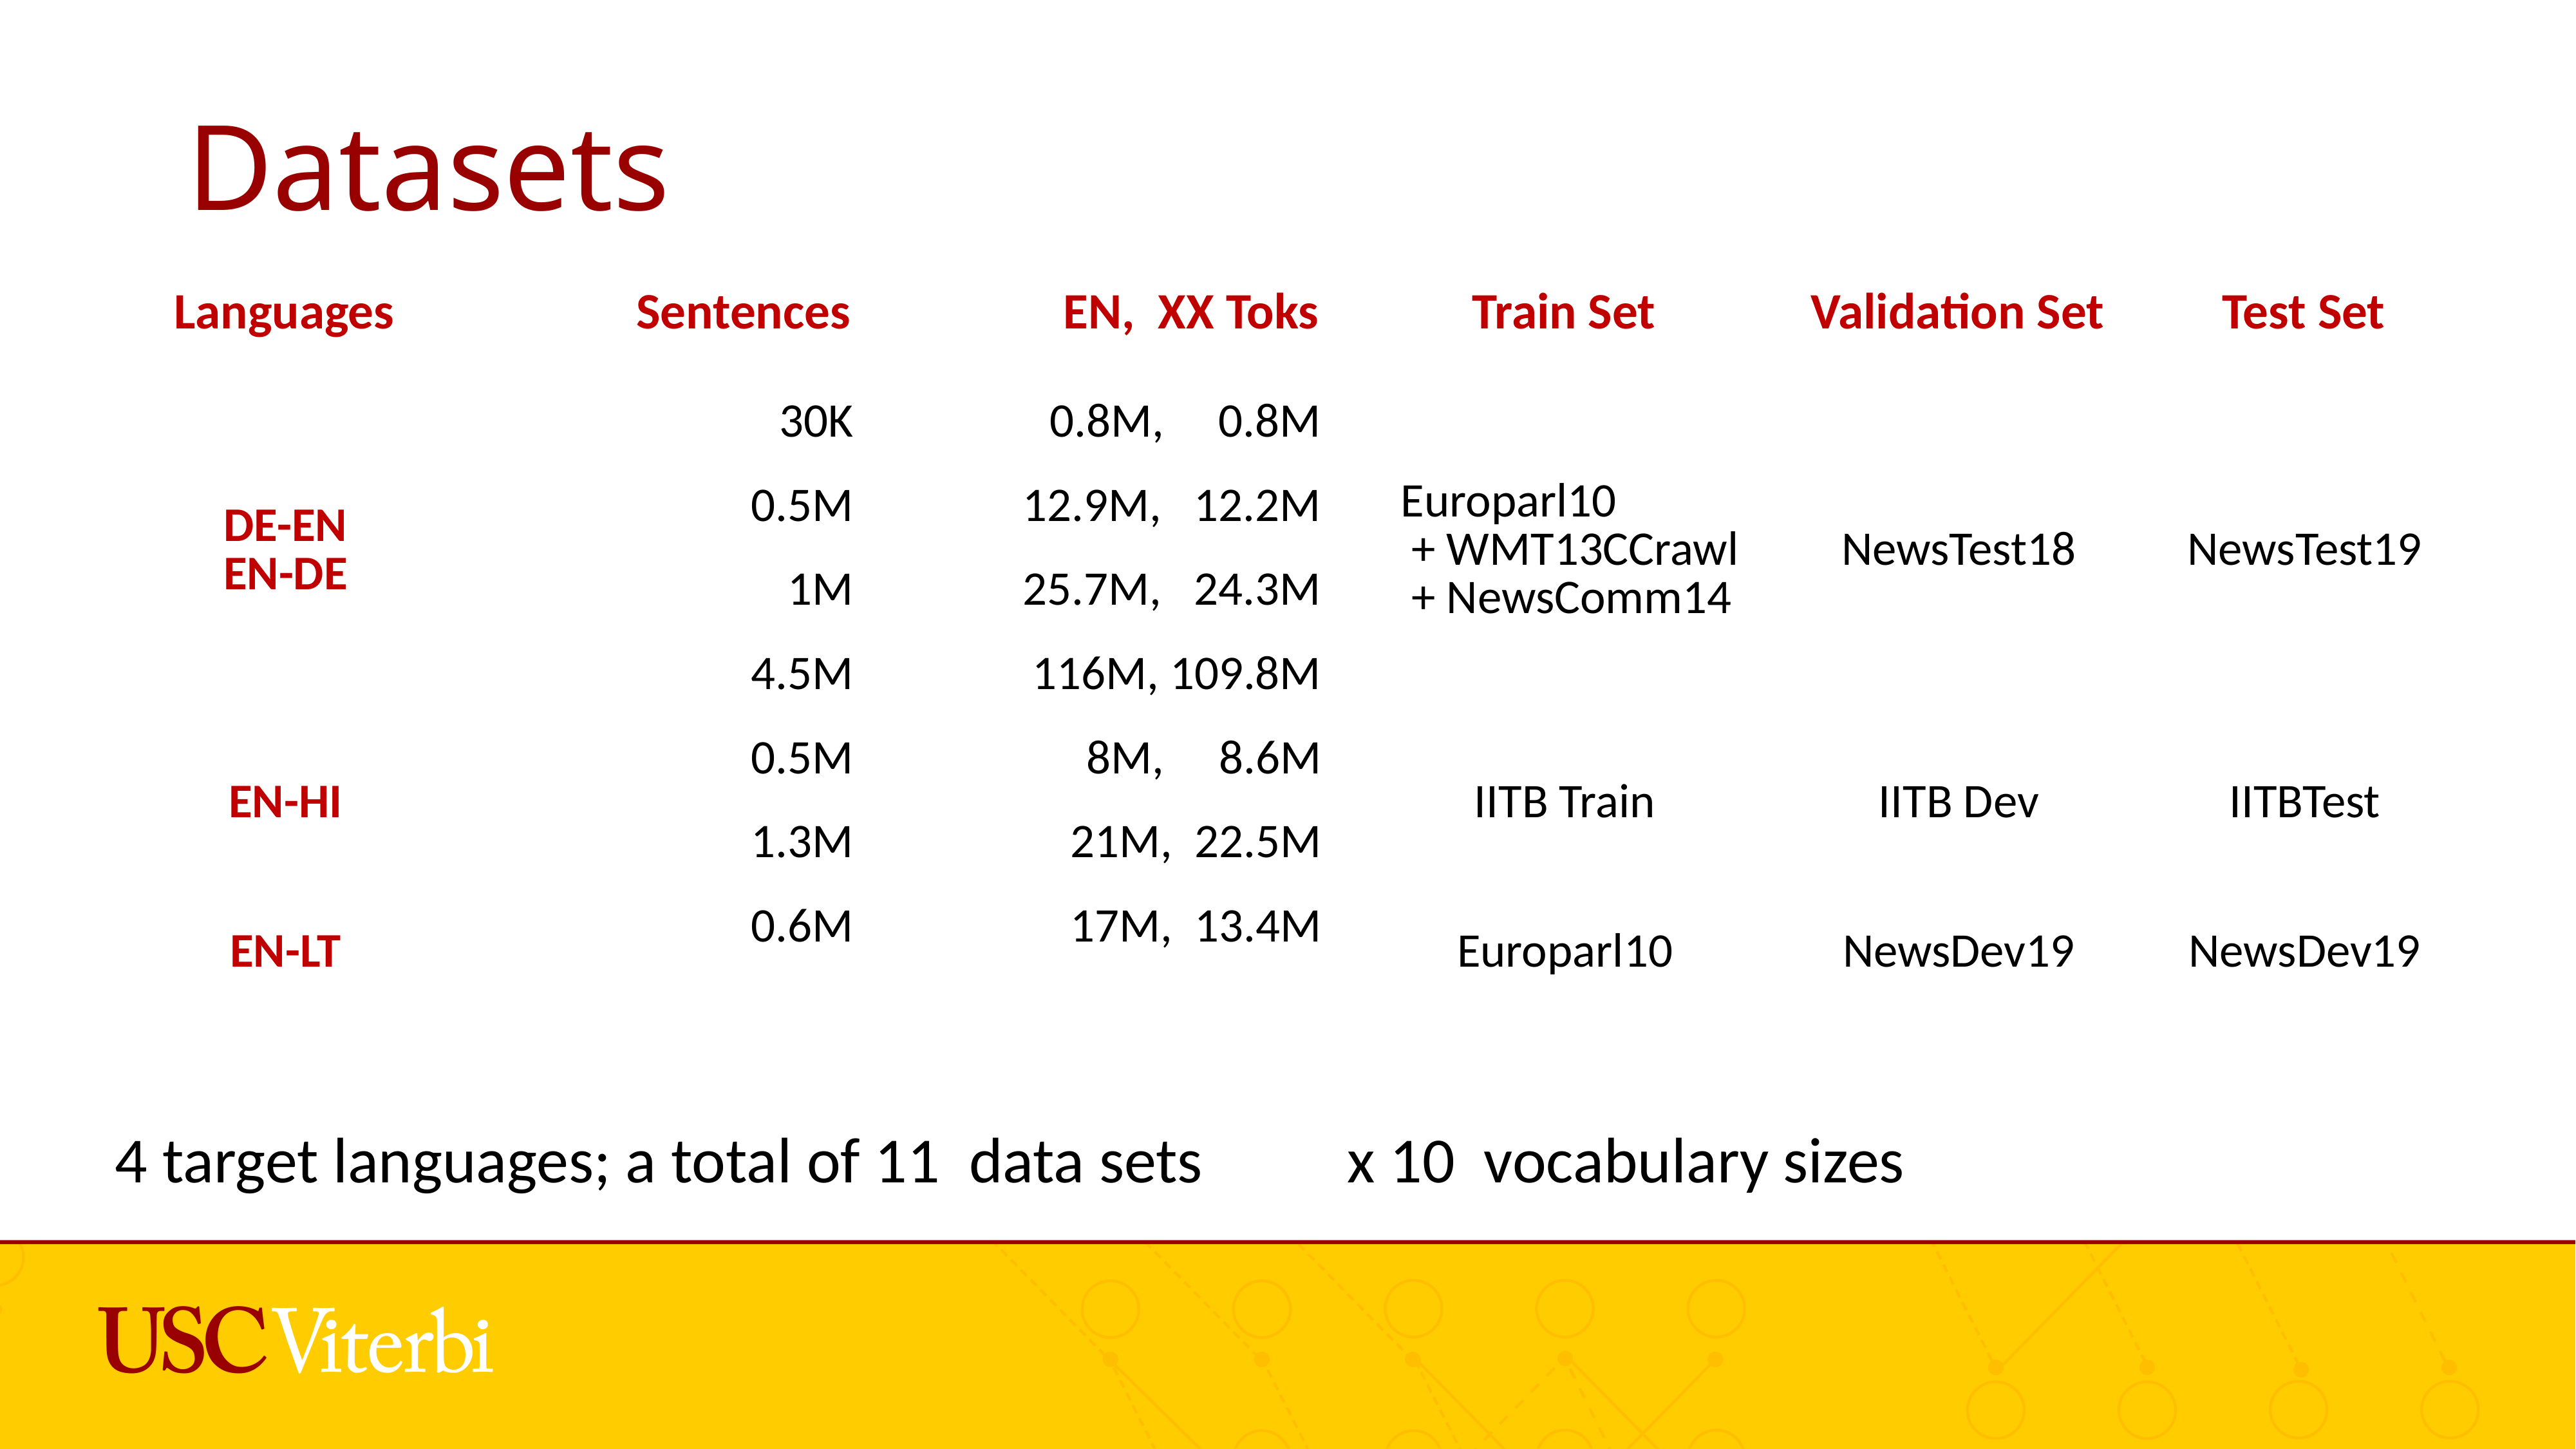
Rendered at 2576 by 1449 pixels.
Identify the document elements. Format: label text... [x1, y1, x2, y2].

table_cell 0.5M [451, 721, 869, 806]
table_cell 8M, 8.6M [869, 721, 1337, 806]
table_header Sentences [451, 247, 869, 384]
table_cell NewsTest18 [1778, 384, 2125, 721]
table_cell 12.9M, 12.2M [869, 469, 1337, 553]
table_cell Europarl10 [1337, 890, 1778, 1020]
table_cell 1.3M [451, 806, 869, 890]
table_header EN, XX Toks [869, 247, 1337, 384]
title Datasets [177, 72, 2399, 247]
table_cell DE-EN EN-DE [106, 384, 451, 721]
table_cell 116M, 109.8M [869, 638, 1337, 721]
table_cell 1M [451, 553, 869, 638]
text_box 4 target languages; a total of 11 data sets x 10 vocabulary sizes [106, 1113, 2092, 1200]
table_cell 0.5M [451, 469, 869, 553]
table_header Languages [106, 247, 451, 384]
table_cell NewsDev19 [2125, 890, 2470, 1020]
table_header Validation Set [1778, 247, 2125, 384]
table_header Test Set [2125, 247, 2470, 384]
table_cell IITB Dev [1778, 721, 2125, 890]
table_cell NewsTest19 [2125, 384, 2470, 721]
table_cell IITBTest [2125, 721, 2470, 890]
table_cell 0.8M, 0.8M [869, 384, 1337, 469]
table_cell 21M, 22.5M [869, 806, 1337, 890]
table_cell NewsDev19 [1778, 890, 2125, 1020]
table_cell 4.5M [451, 638, 869, 721]
table_cell IITB Train [1337, 721, 1778, 890]
picture [0, 0, 2576, 1449]
table_cell 25.7M, 24.3M [869, 553, 1337, 638]
table_cell 30K [451, 384, 869, 469]
table_cell EN-LT [106, 890, 451, 1020]
table_cell EN-HI [106, 721, 451, 890]
table_cell 0.6M [451, 890, 869, 1020]
table_cell Europarl10 + WMT13CCrawl + NewsComm14 [1337, 384, 1778, 721]
table_header Train Set [1337, 247, 1778, 384]
table_cell 17M, 13.4M [869, 890, 1337, 1020]
